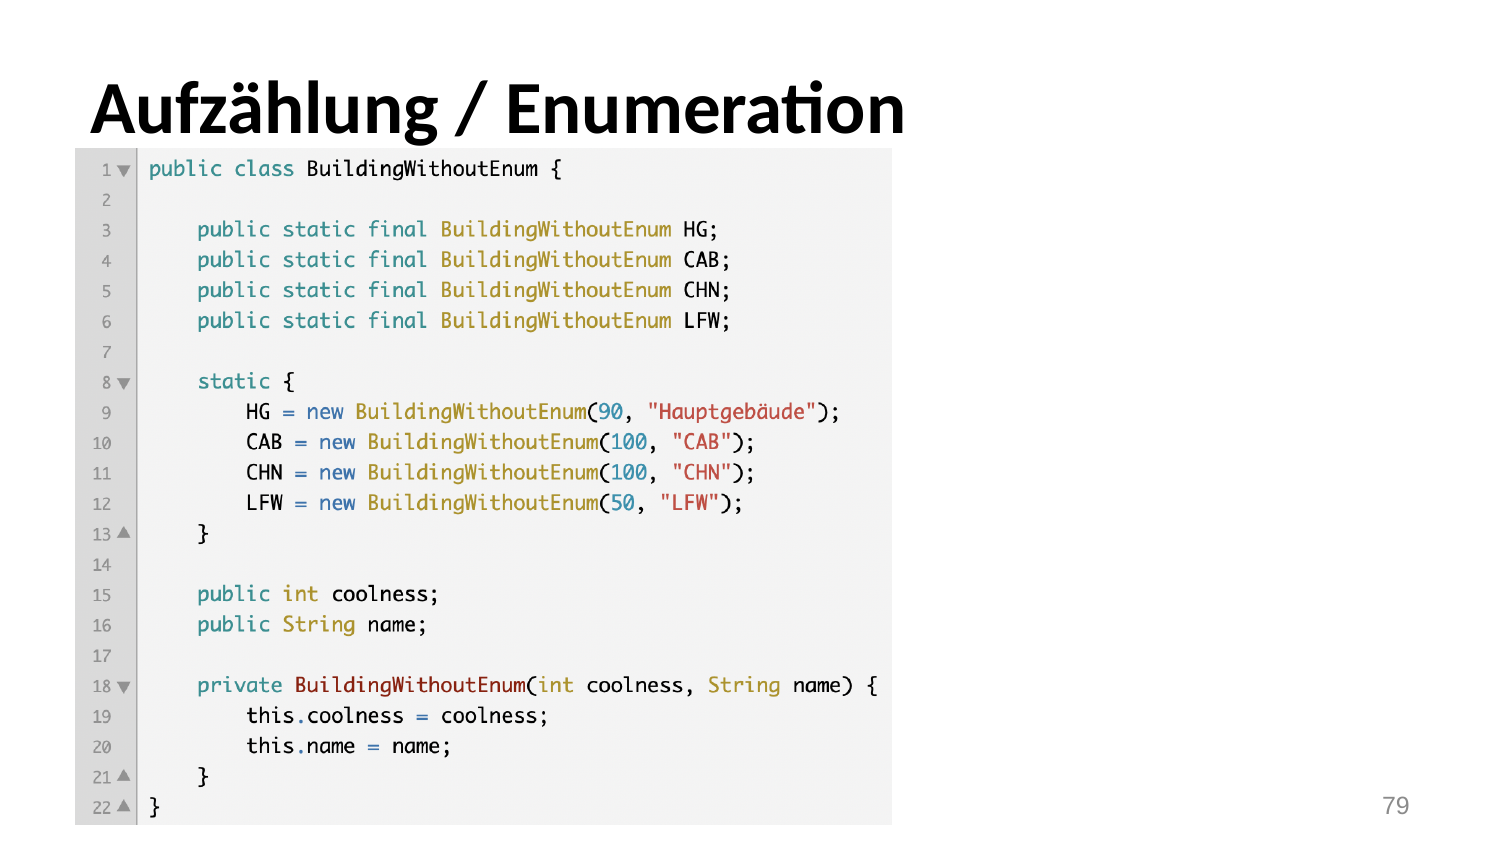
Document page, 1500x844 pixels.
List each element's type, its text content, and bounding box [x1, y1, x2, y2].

picture [74, 148, 892, 825]
title Aufzählung / Enumeration [75, 33, 1425, 175]
slide_number 79 [1074, 782, 1425, 827]
